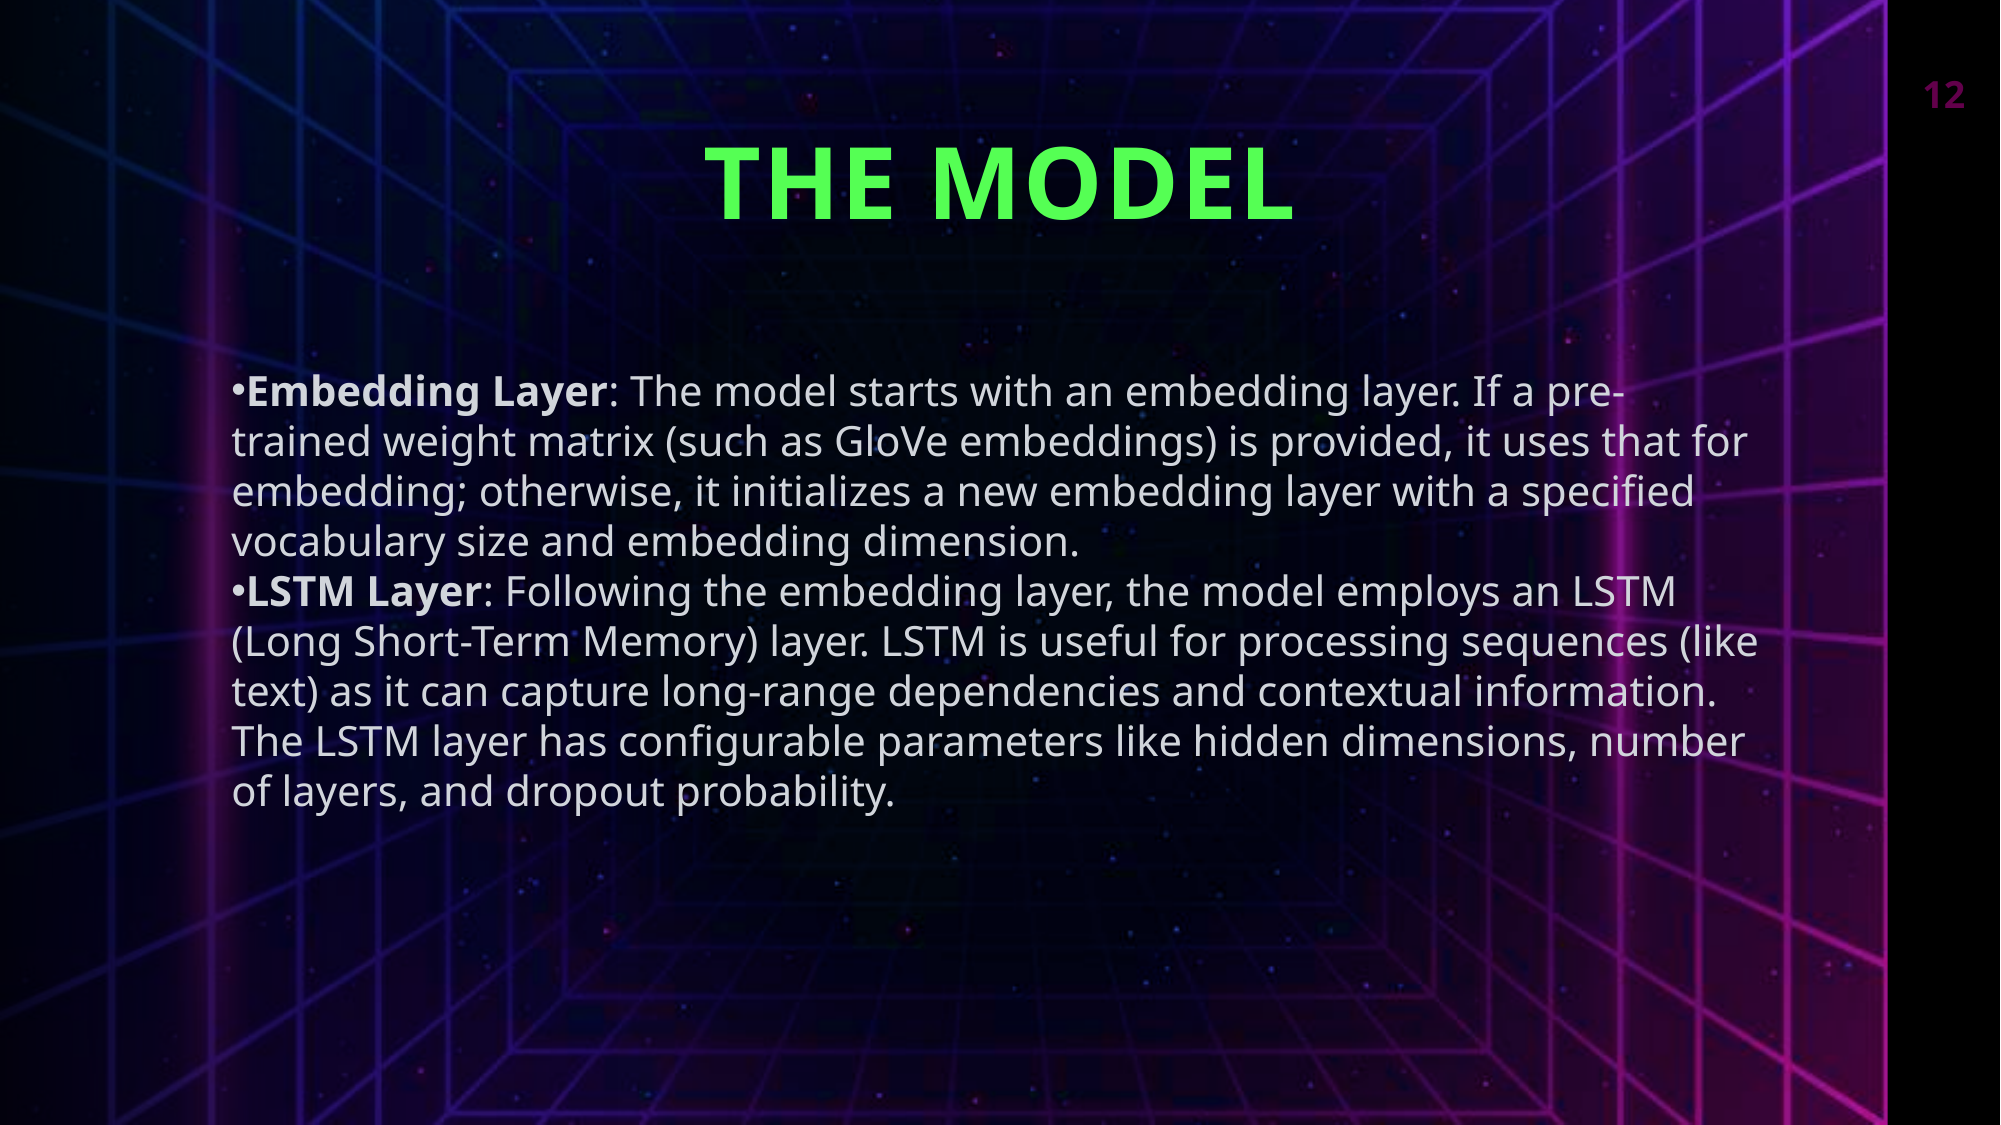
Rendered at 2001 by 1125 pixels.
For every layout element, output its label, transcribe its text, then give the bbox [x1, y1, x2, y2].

picture [33, 0, 1887, 1125]
title THE MODEL [174, 67, 1825, 308]
text_box Embedding Layer: The model starts with an embedding layer. If a pre-trained weight matrix (such as GloVe embeddings) is provided, it uses that for embedding; otherwise, it initializes a new embedding layer with a specified vocabulary size and embedding dimension. LSTM Layer: Following the embedding layer, the model employs an LSTM (Long Short-Term Memory) layer. LSTM is useful for processing sequences (like text) as it can capture long-range dependencies and contextual information. The LSTM layer has configurable parameters like hidden dimensions, number of layers, and dropout probability. [216, 357, 1782, 823]
slide_number 12 [1887, 50, 2000, 143]
